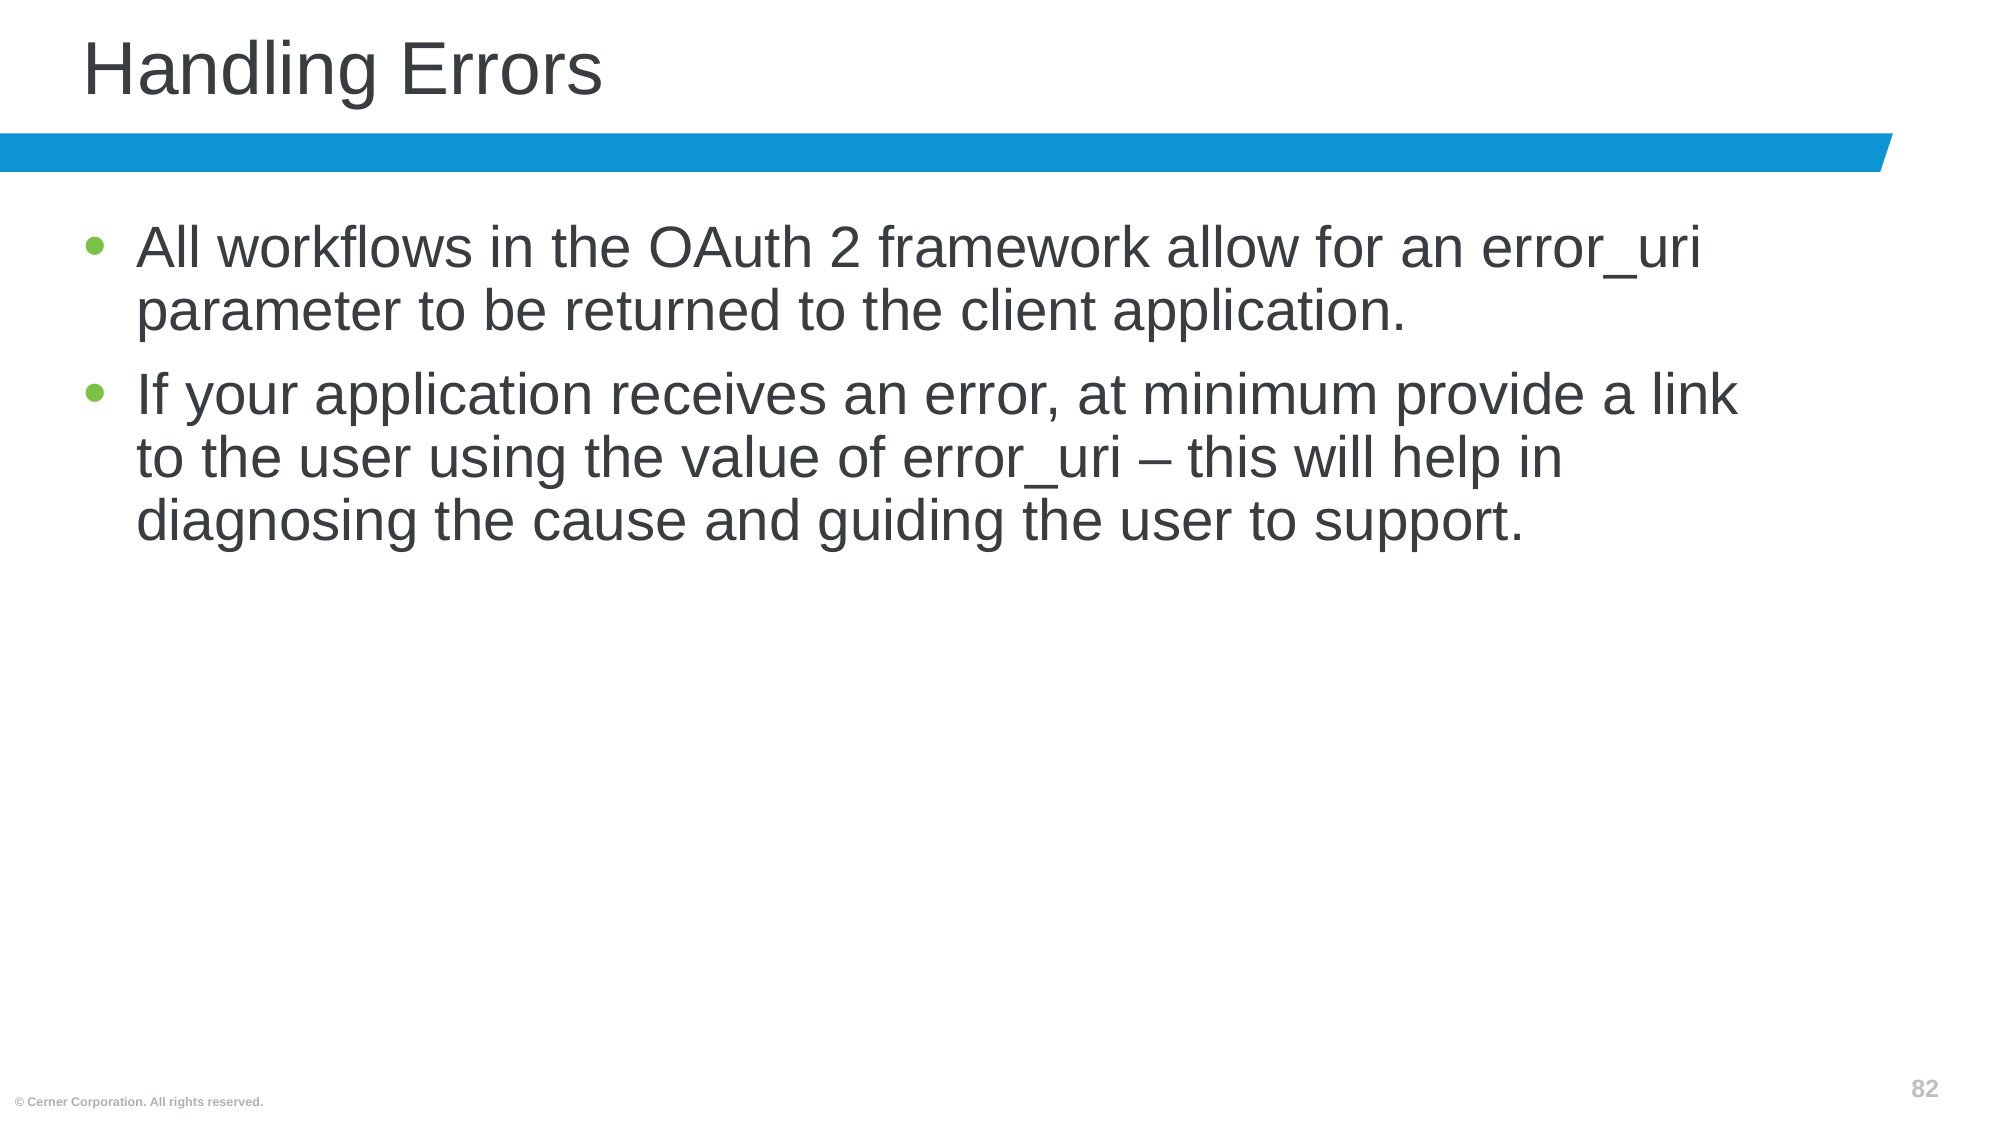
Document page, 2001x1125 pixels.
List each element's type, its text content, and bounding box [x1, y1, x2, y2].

list All workflows in the OAuth 2 framework allow for an error_uri parameter to be returned to the client application. If your application receives an error, at minimum provide a link to the user using the value of error_uri – this will help in diagnosing the cause and guiding the user to support. [69, 210, 1794, 953]
title Handling Errors [67, 0, 1793, 142]
